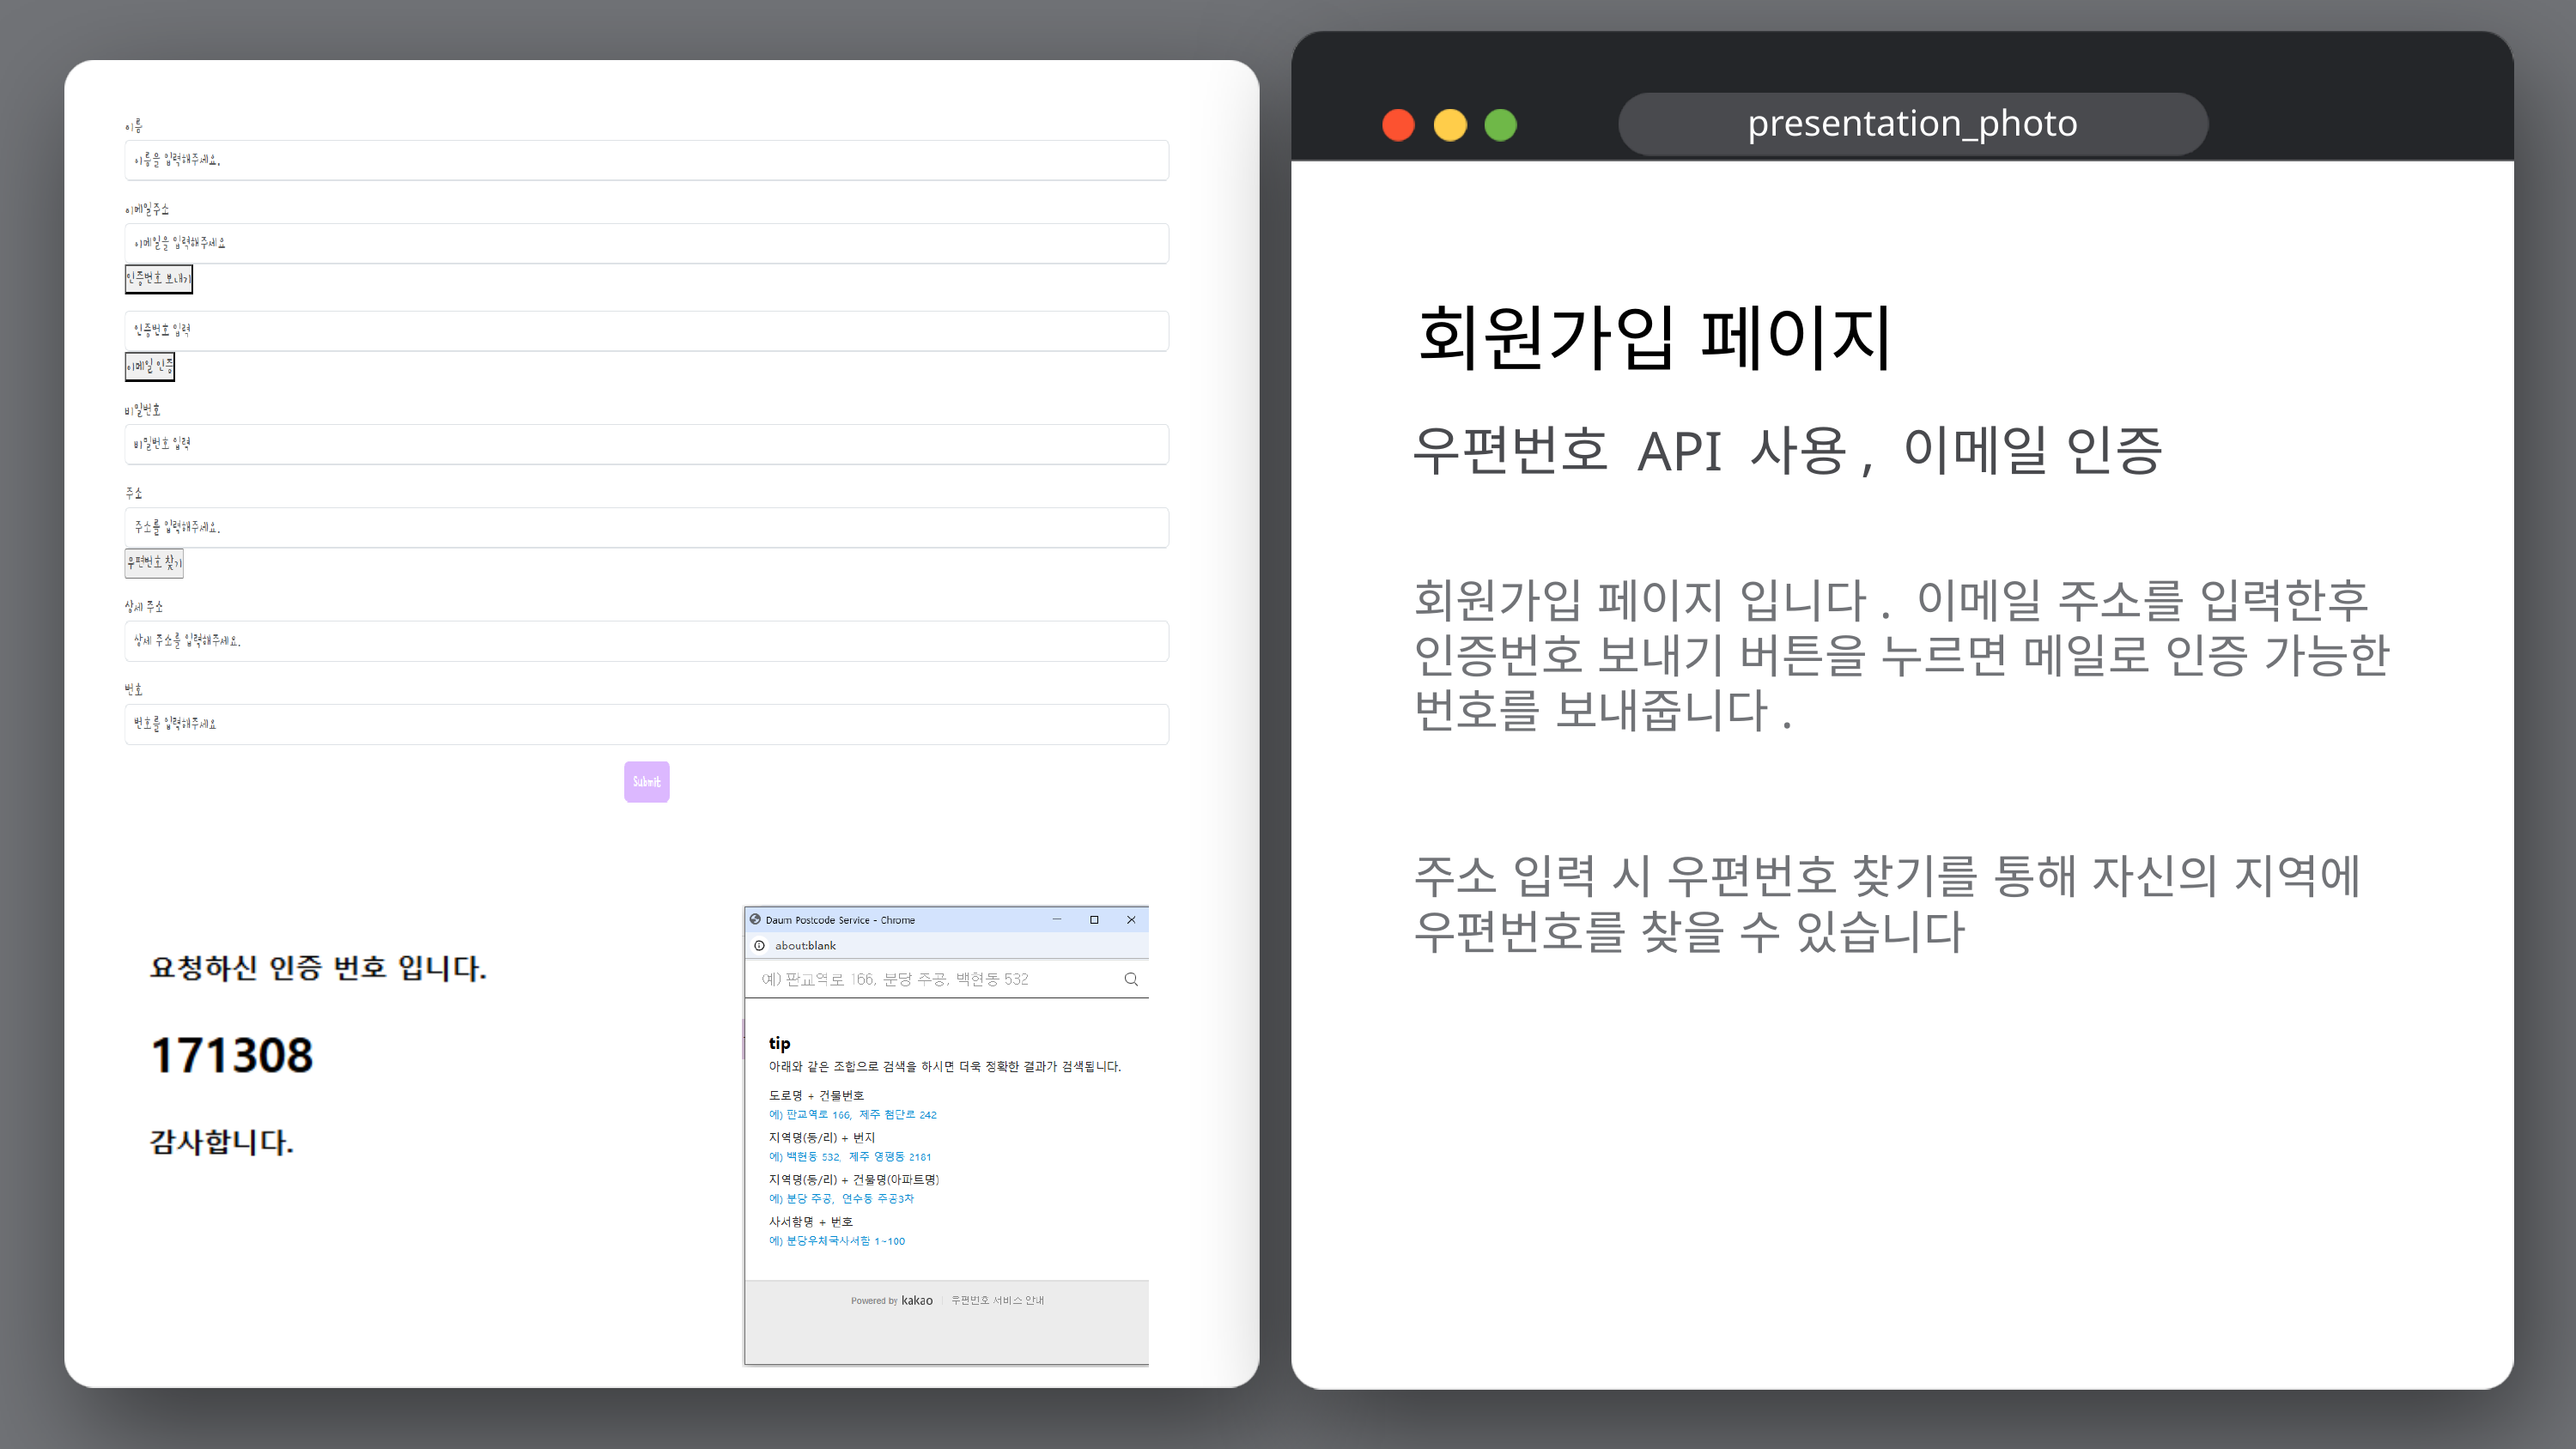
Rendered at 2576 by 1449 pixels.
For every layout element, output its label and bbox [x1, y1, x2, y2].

picture [64, 60, 1260, 1388]
picture [1291, 31, 2514, 1390]
